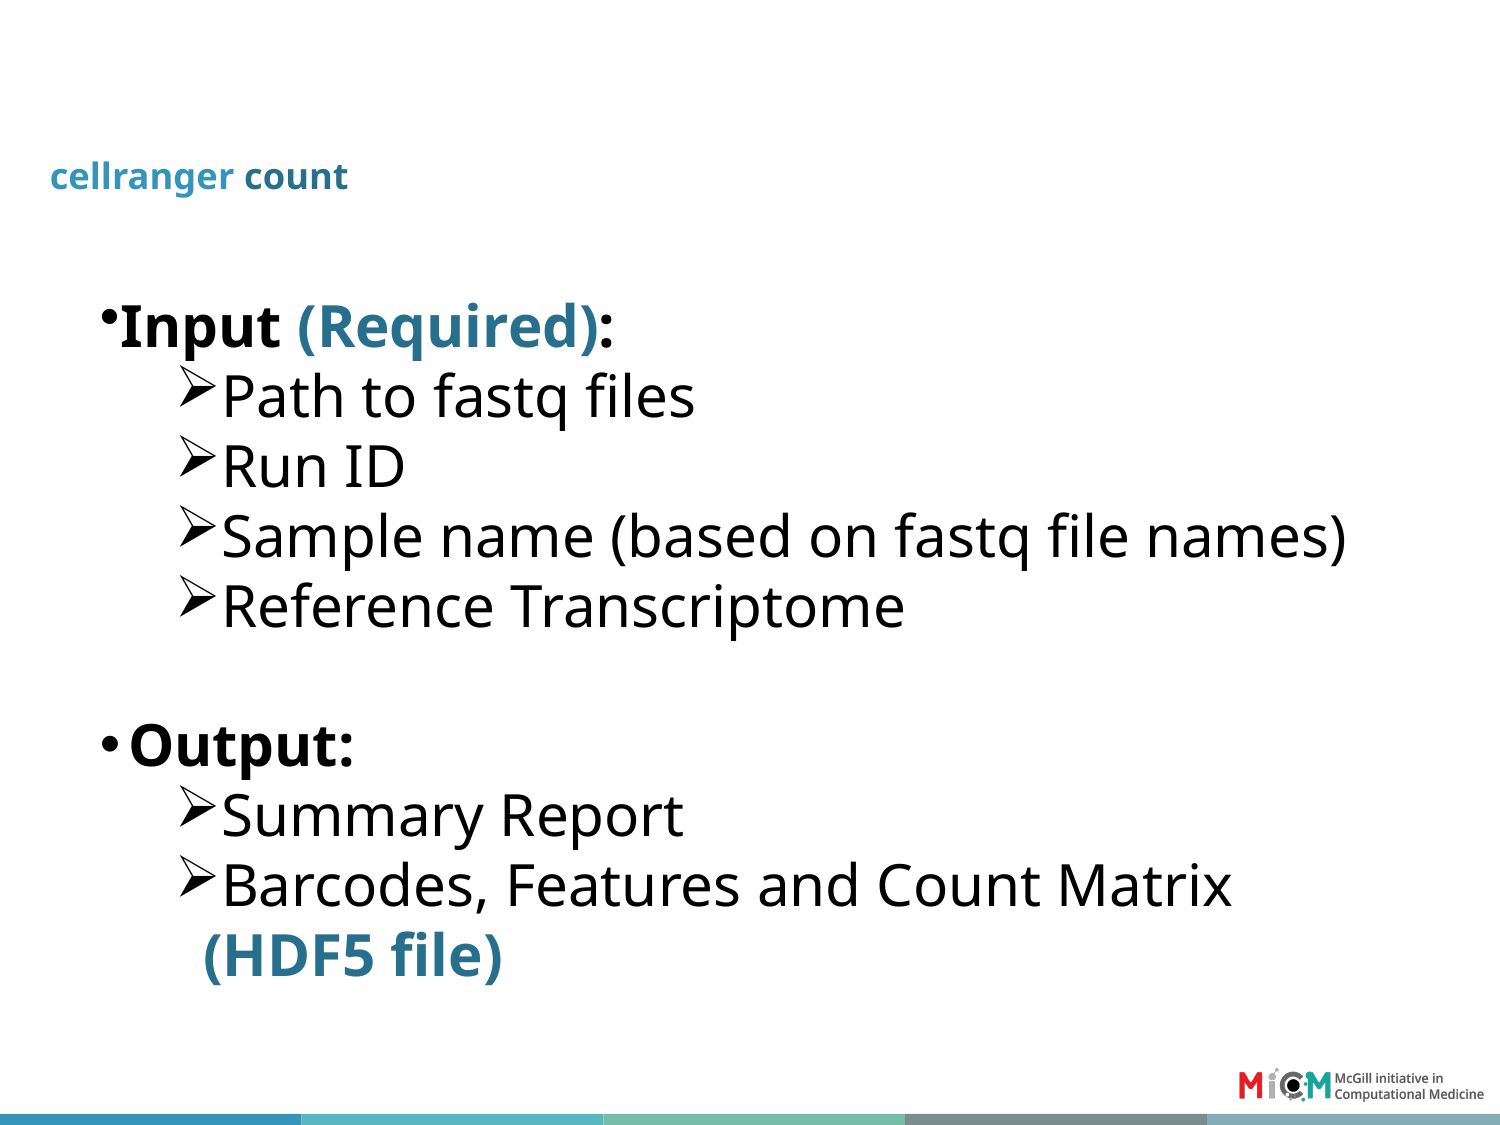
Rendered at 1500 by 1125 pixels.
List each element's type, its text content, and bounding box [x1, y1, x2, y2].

picture [1211, 1051, 1500, 1122]
title cellranger count [34, 31, 1260, 205]
text_box Input (Required): Path to fastq files Run ID Sample name (based on fastq file names) Reference Transcriptome Output: Summary Report Barcodes, Features and Count Matrix (HDF5 file) [85, 281, 1395, 996]
